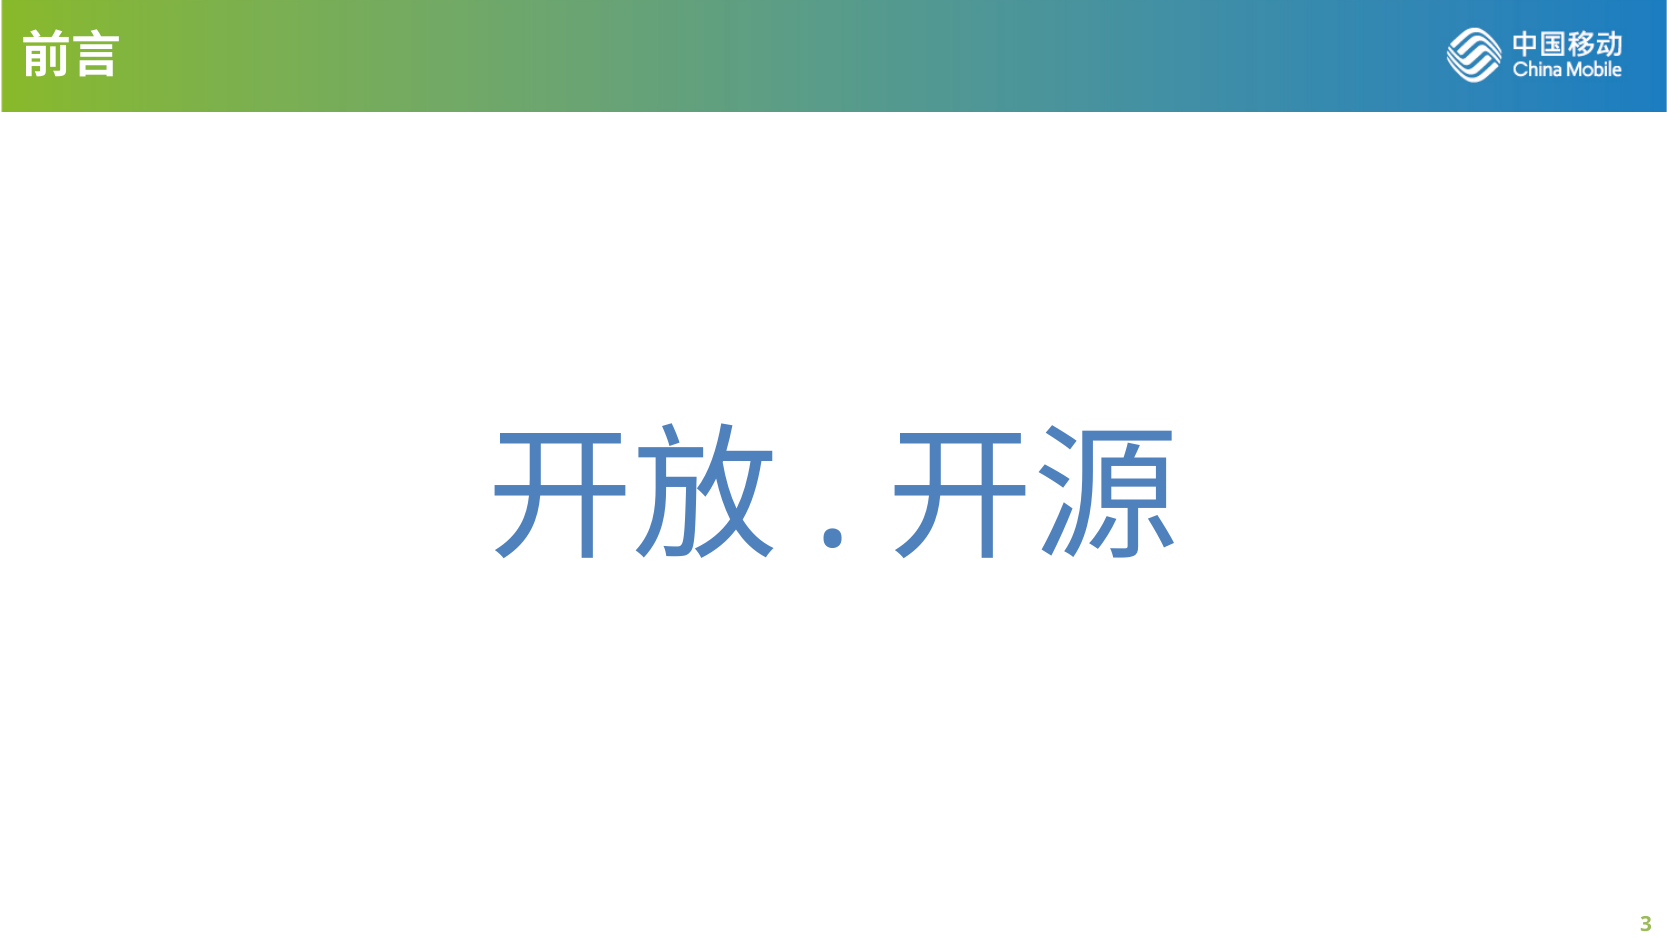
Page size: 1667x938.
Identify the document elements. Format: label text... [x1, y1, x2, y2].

text_box 前言 [6, 13, 1507, 91]
text_box 开放.开源 [472, 392, 1195, 583]
picture [0, 0, 1667, 112]
